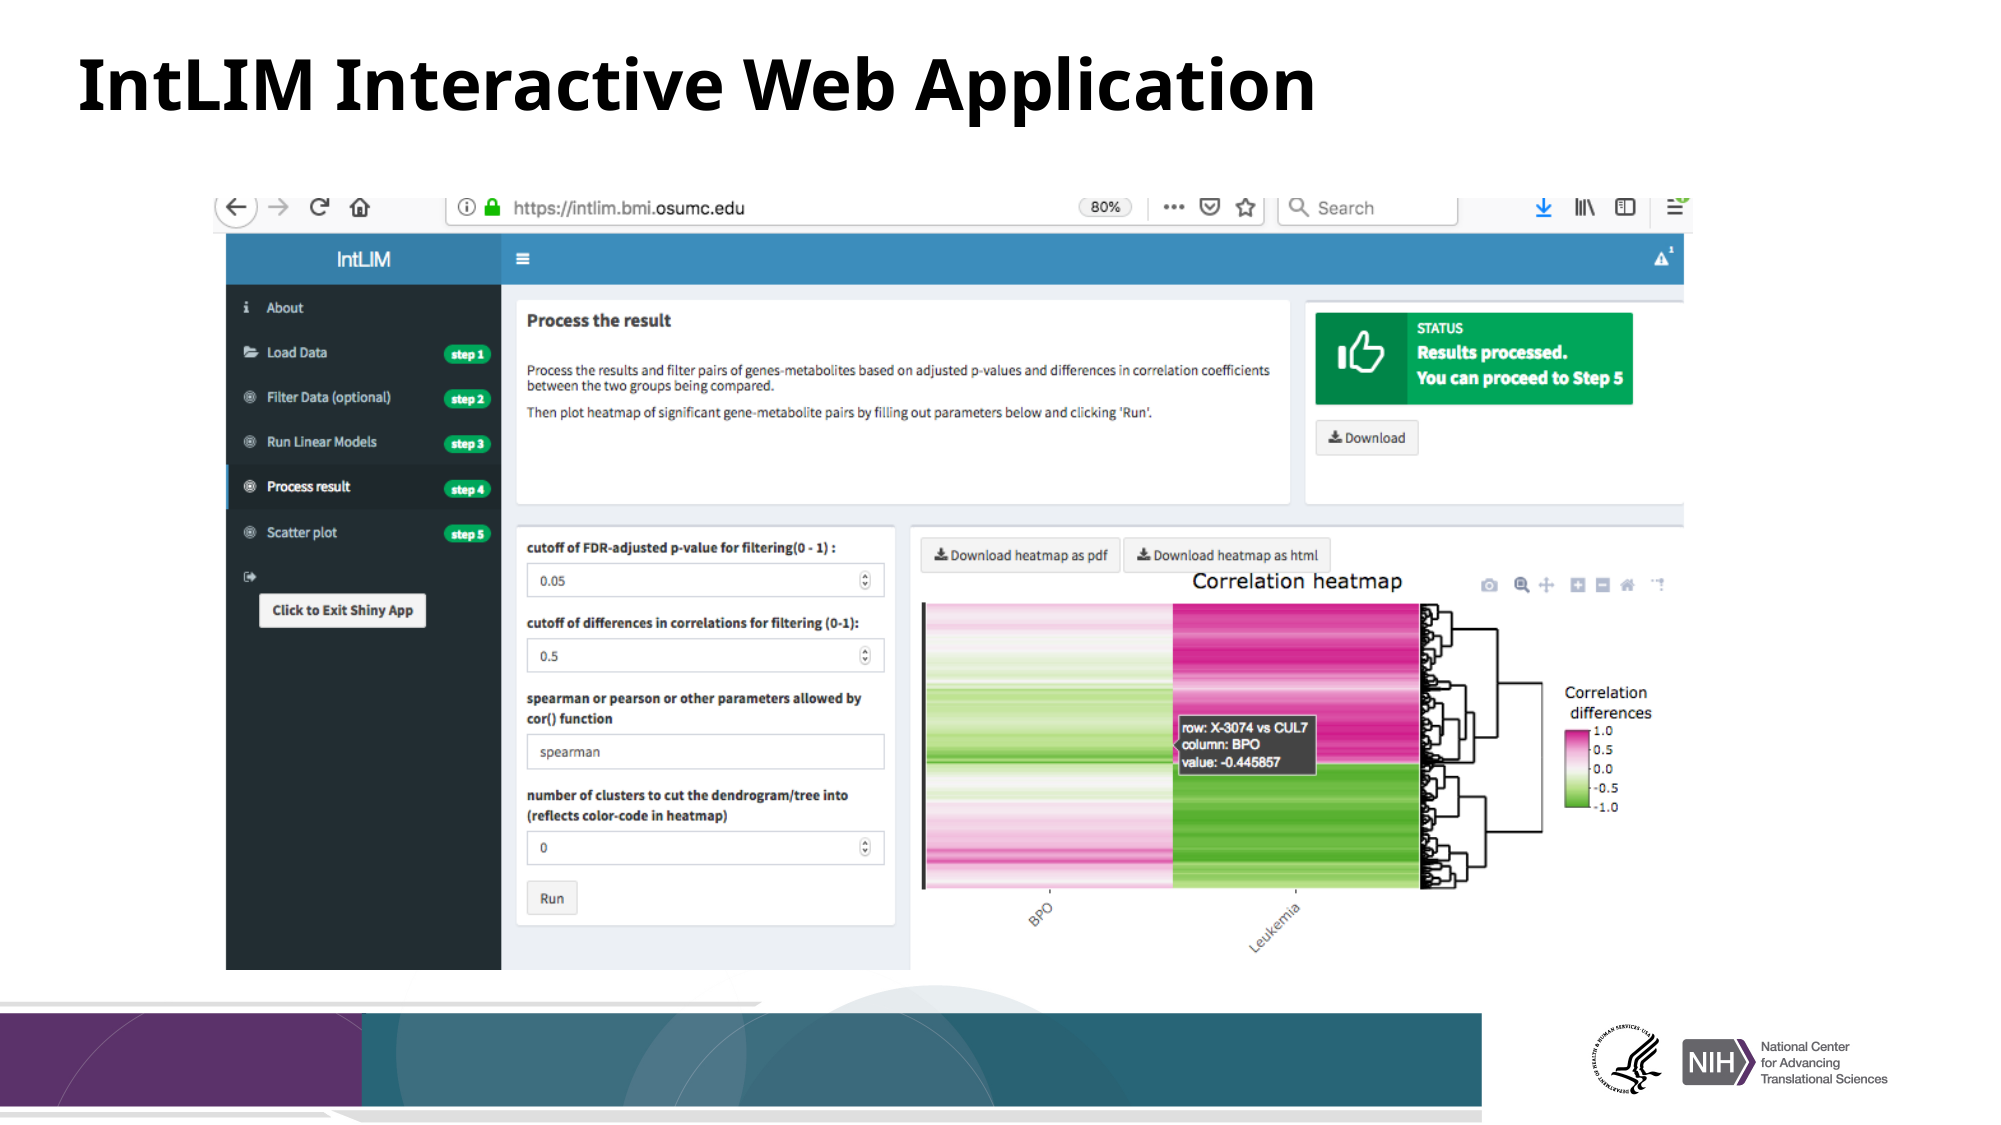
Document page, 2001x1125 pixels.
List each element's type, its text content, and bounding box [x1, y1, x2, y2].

picture [0, 0, 2000, 1125]
text_box IntLIM Interactive Web Application [63, 0, 1902, 134]
